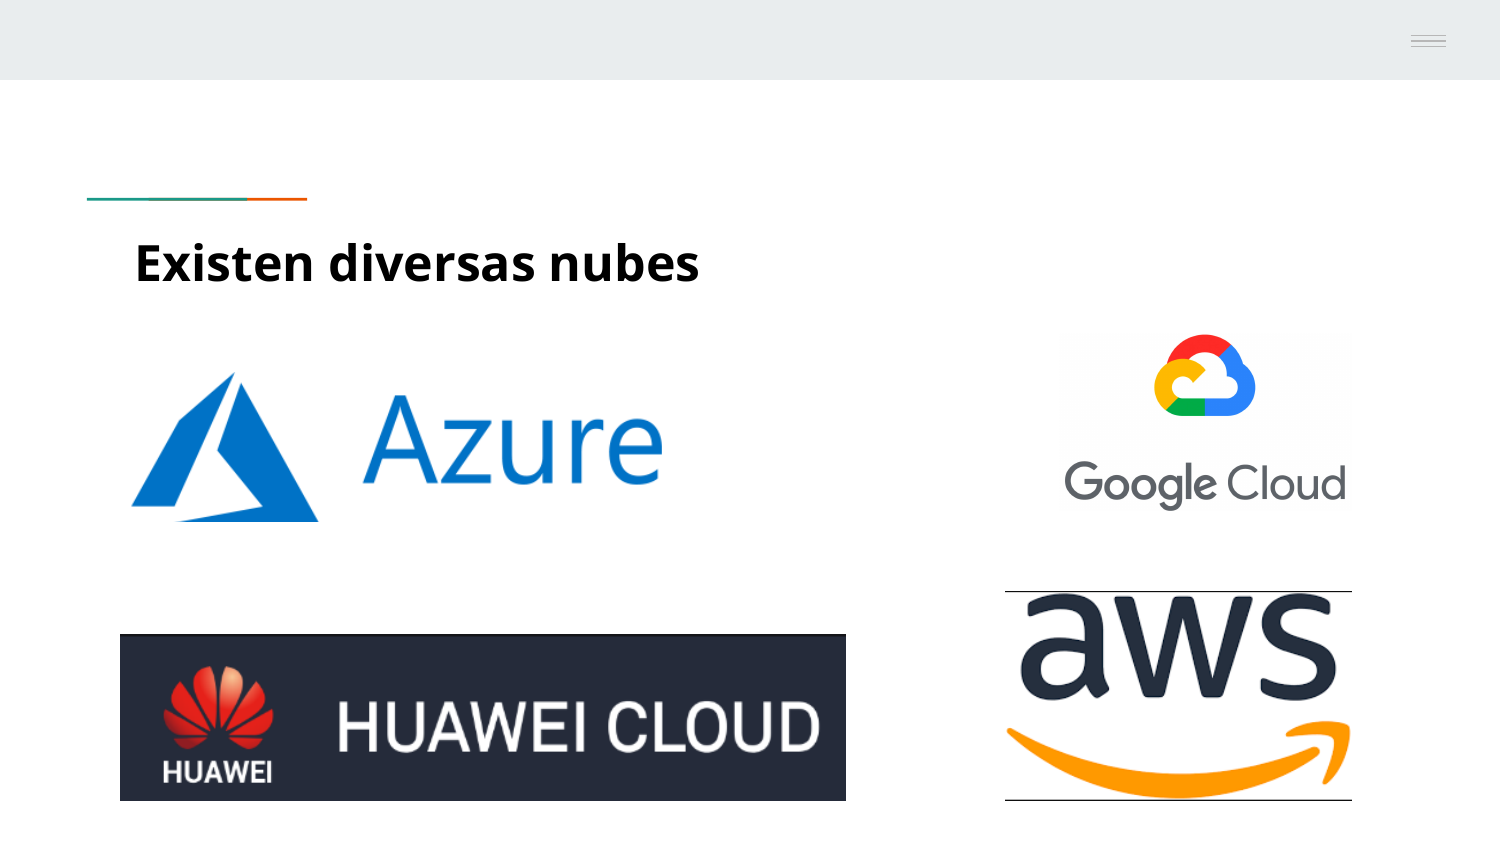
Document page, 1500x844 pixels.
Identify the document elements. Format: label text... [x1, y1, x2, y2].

picture [120, 355, 670, 523]
picture [1058, 332, 1352, 511]
title Existen diversas nubes [119, 216, 1381, 305]
picture [120, 634, 847, 801]
picture [1005, 590, 1352, 801]
